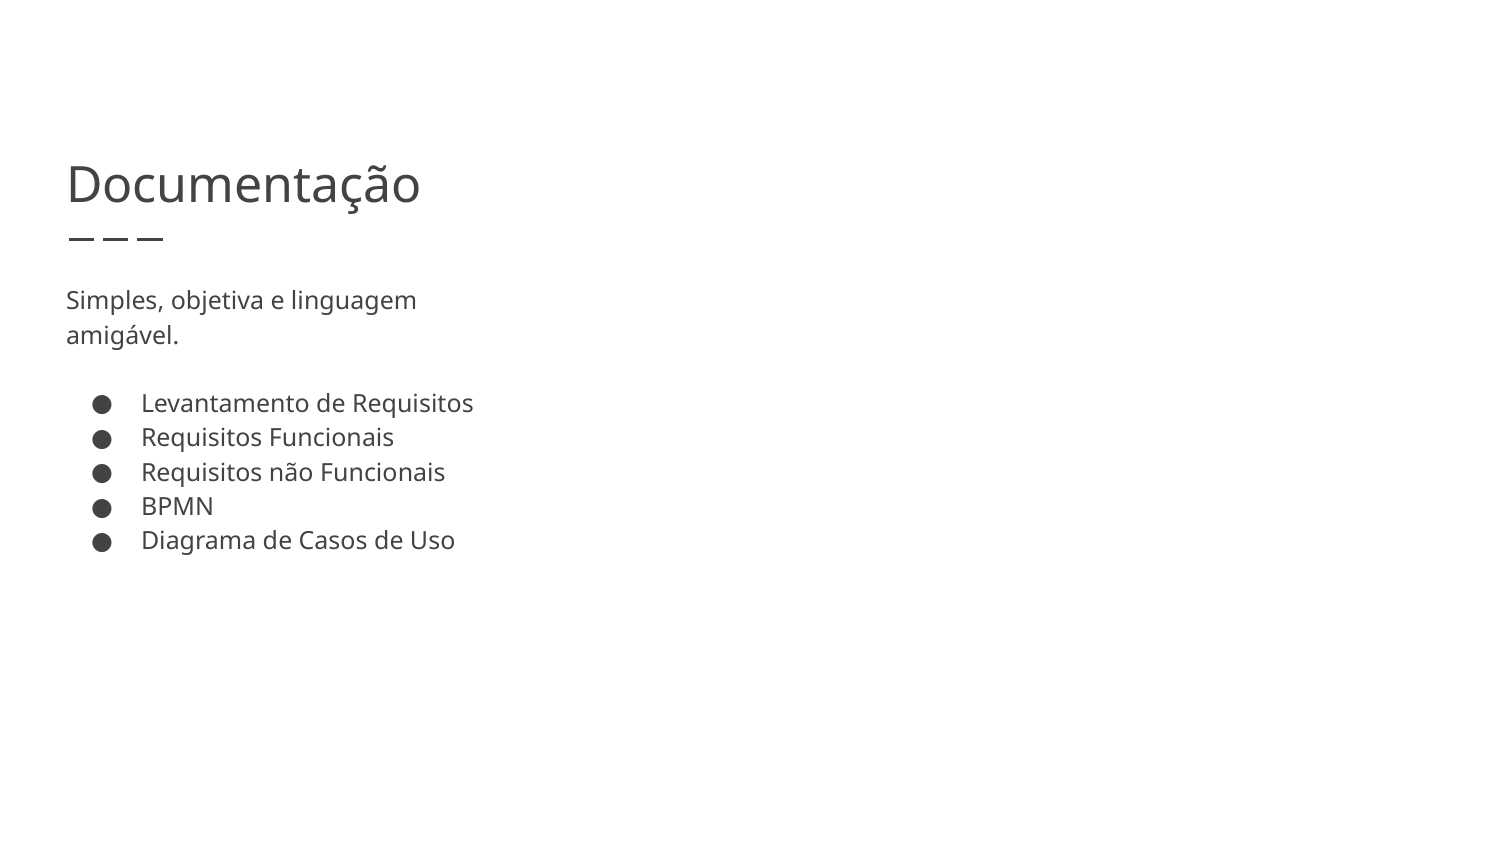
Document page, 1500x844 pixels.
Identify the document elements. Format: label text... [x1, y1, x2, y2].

list Simples, objetiva e linguagem amigável. Levantamento de Requisitos Requisitos Funcionais Requisitos não Funcionais BPMN Diagrama de Casos de Uso [51, 265, 512, 750]
title Documentação [51, 103, 512, 228]
